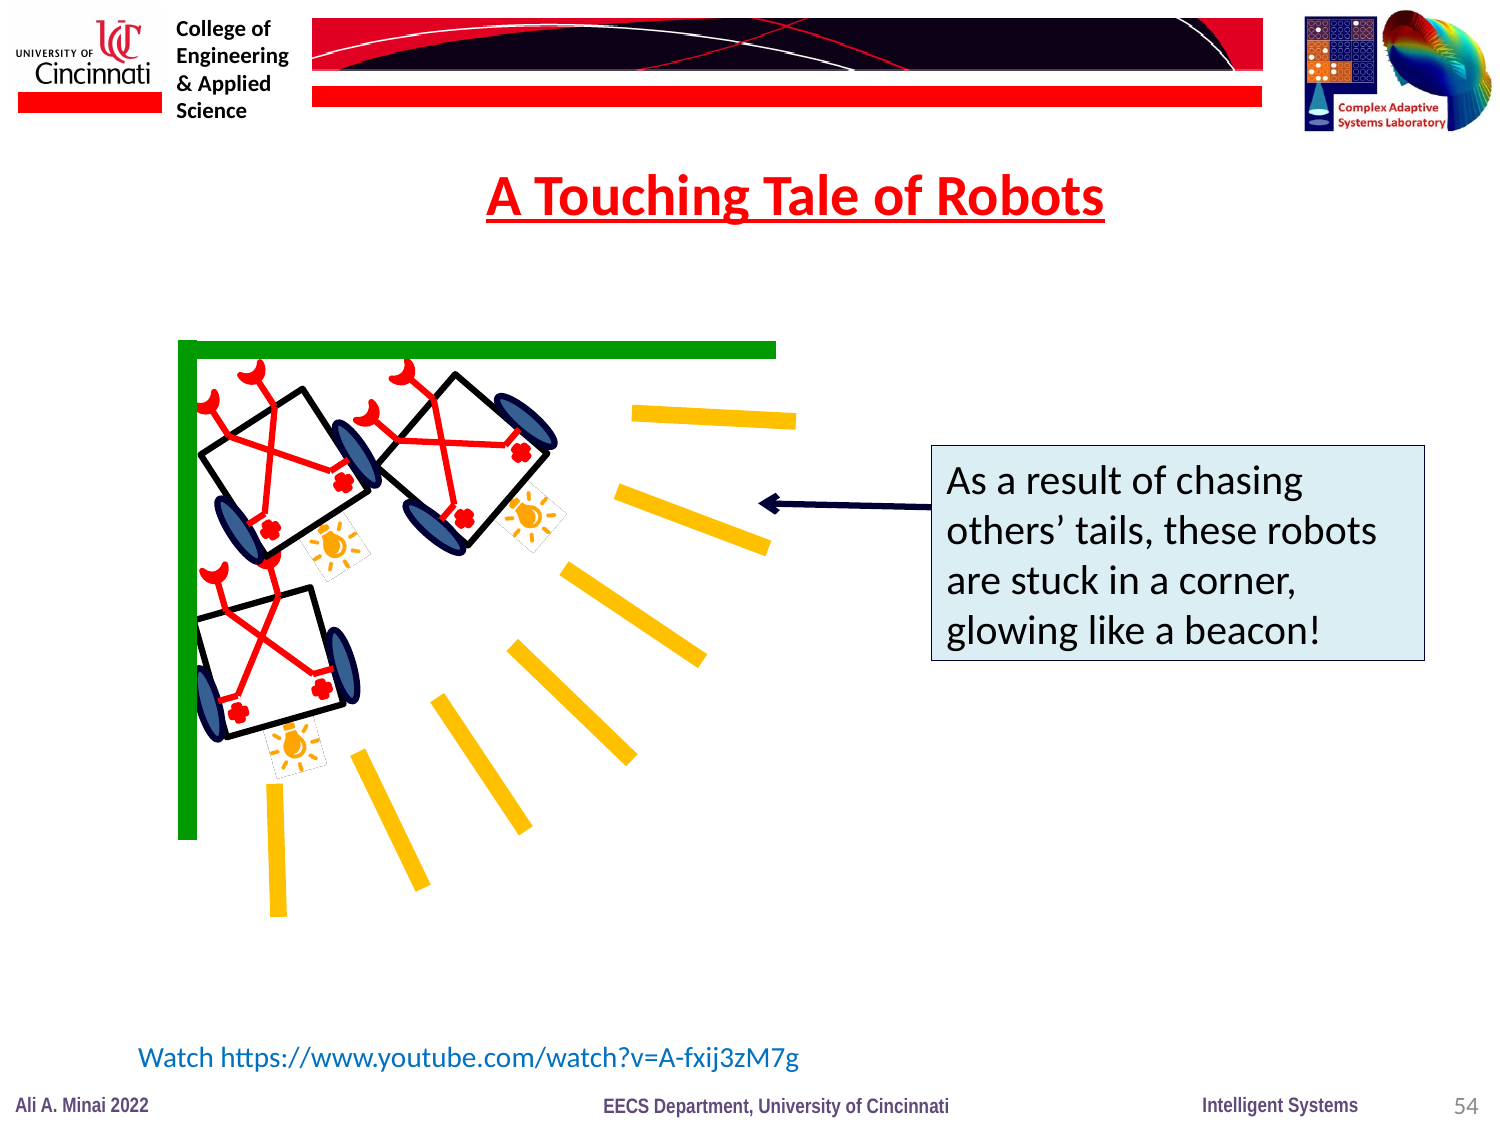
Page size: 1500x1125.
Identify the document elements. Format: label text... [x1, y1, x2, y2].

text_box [774, 503, 932, 508]
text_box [631, 412, 797, 422]
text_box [357, 751, 424, 889]
text_box Watch https://www.youtube.com/watch?v=A-fxij3zM7g [123, 1031, 815, 1081]
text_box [274, 783, 279, 918]
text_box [511, 644, 633, 761]
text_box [207, 365, 368, 587]
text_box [616, 491, 769, 549]
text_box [436, 697, 527, 831]
text_box A Touching Tale of Robots [471, 149, 1121, 235]
text_box As a result of chasing others’ tails, these robots are stuck in a corner, glowing like a beacon! [931, 445, 1425, 661]
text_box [563, 567, 703, 662]
picture [6, 5, 163, 99]
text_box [385, 359, 546, 573]
picture [1299, 4, 1498, 138]
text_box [191, 555, 351, 777]
picture [312, 18, 1263, 71]
picture [546, 497, 566, 537]
